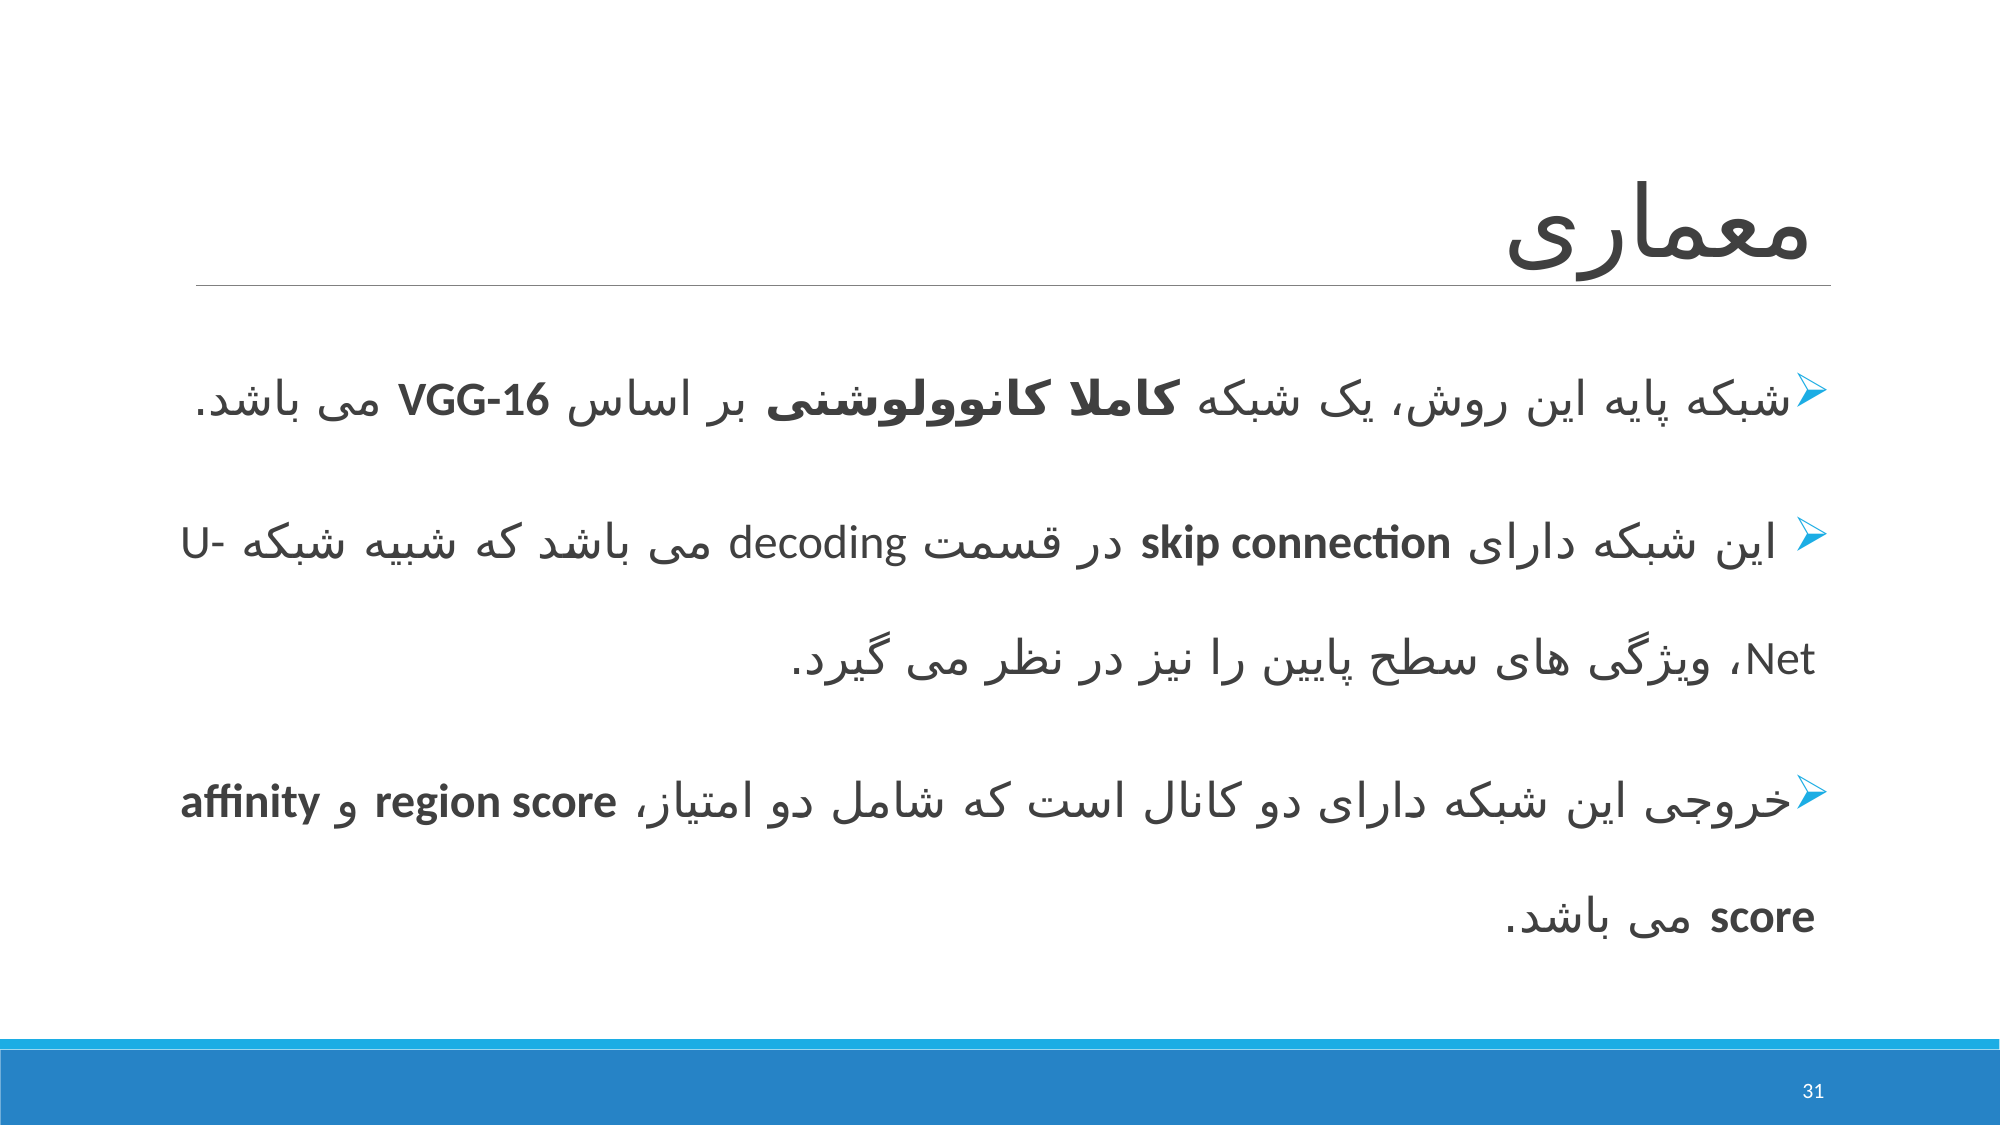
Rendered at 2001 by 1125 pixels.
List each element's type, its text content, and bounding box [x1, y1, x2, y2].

title معماری [180, 47, 1830, 285]
slide_number 31 [1624, 1059, 1840, 1120]
list شبکه پایه این روش، یک شبکه کاملا کانوولوشنی بر اساس VGG-16 می باشد. این شبکه دارای skip connection در قسمت decoding می باشد که شبیه شبکه U-Net، ویژگی های سطح پایین را نیز در نظر می گیرد. خروجی این شبکه دارای دو کانال است که شامل دو امتیاز، region score و affinity score می باشد. [180, 302, 1830, 963]
